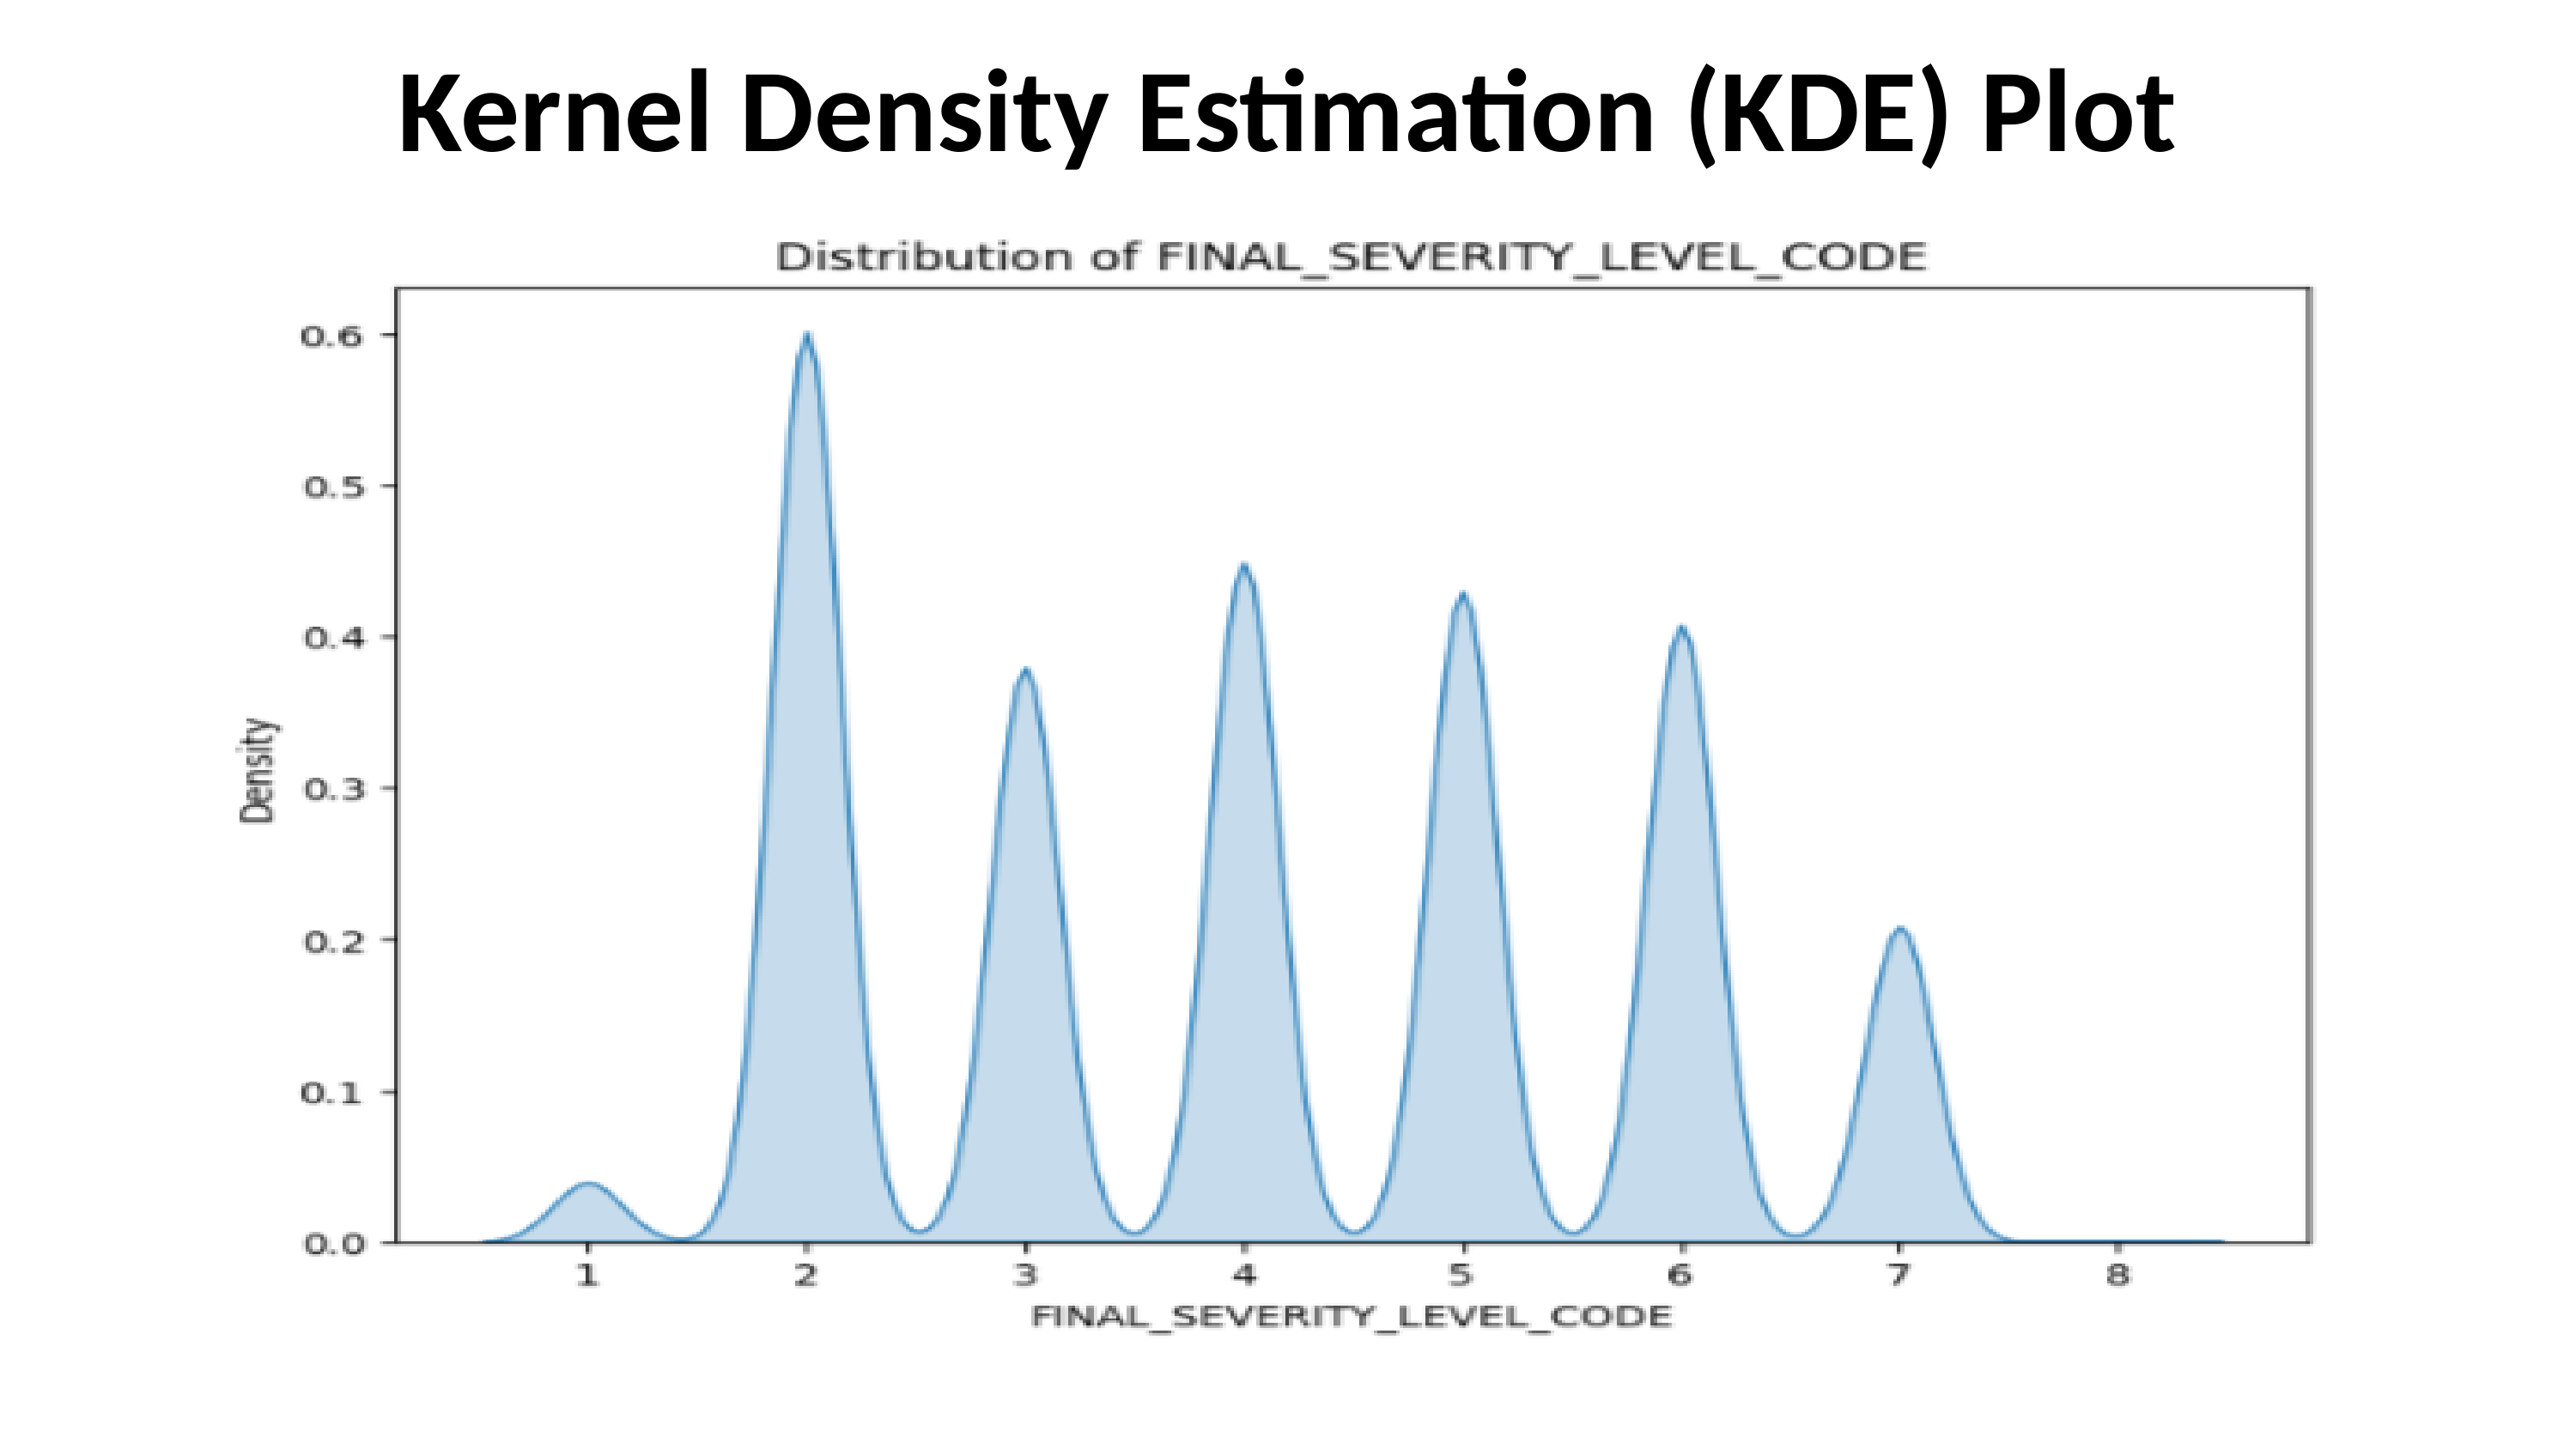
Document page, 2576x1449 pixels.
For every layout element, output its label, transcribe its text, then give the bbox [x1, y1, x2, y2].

picture [214, 230, 2372, 1341]
text_box Kernel Density Estimation (KDE) Plot [53, 3, 2523, 176]
